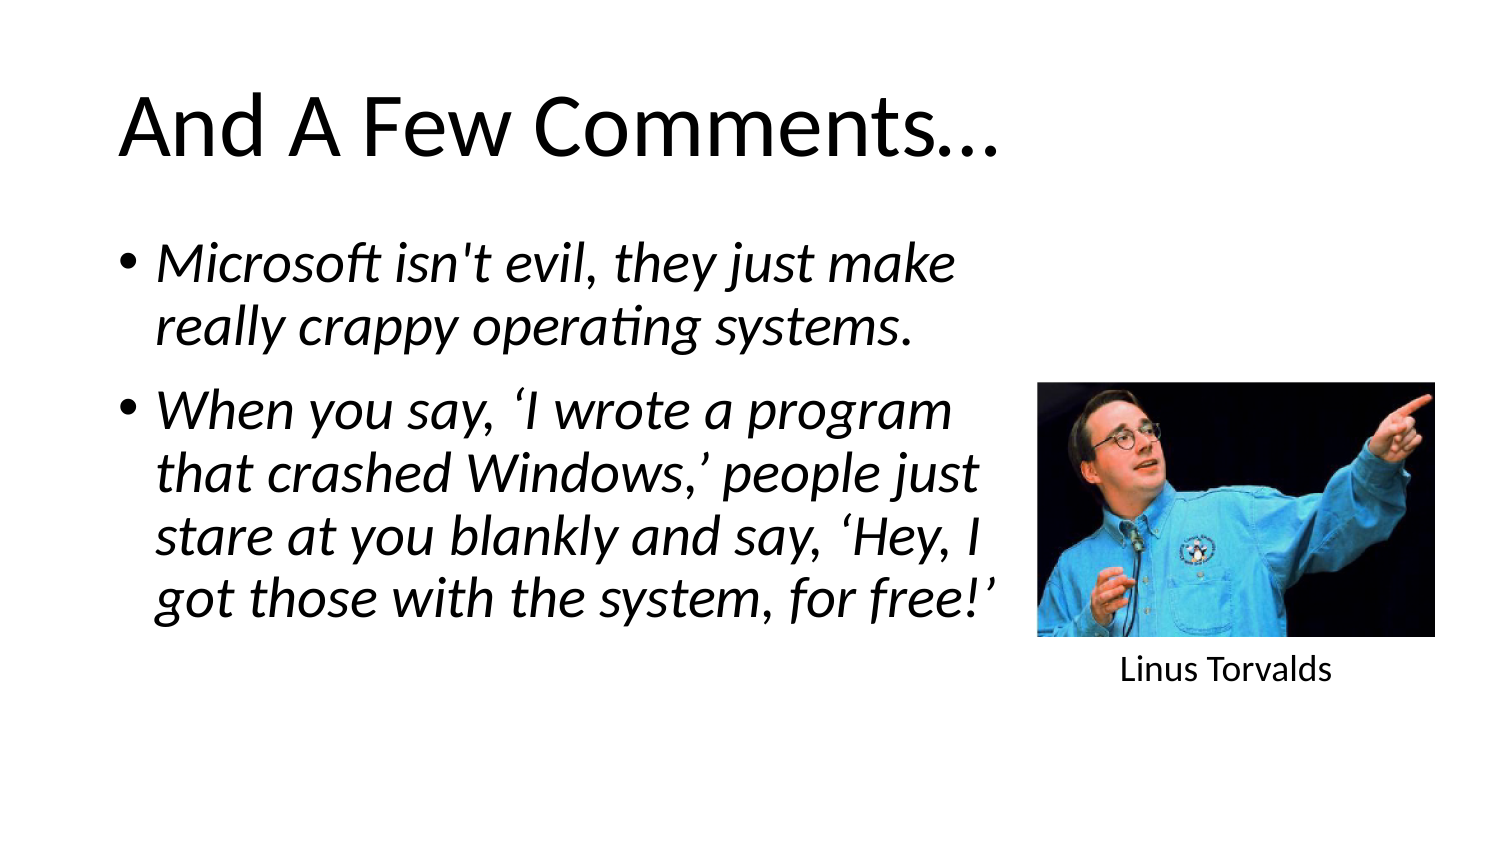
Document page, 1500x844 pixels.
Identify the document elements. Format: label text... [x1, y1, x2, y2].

title And A Few Comments… [103, 44, 1397, 208]
list Microsoft isn't evil, they just make really crappy operating systems. When you say, ‘I wrote a program that crashed Windows,’ people just stare at you blankly and say, ‘Hey, I got those with the system, for free!’ [103, 224, 1037, 760]
text_box Linus Torvalds [1105, 645, 1350, 682]
picture [1036, 381, 1435, 637]
